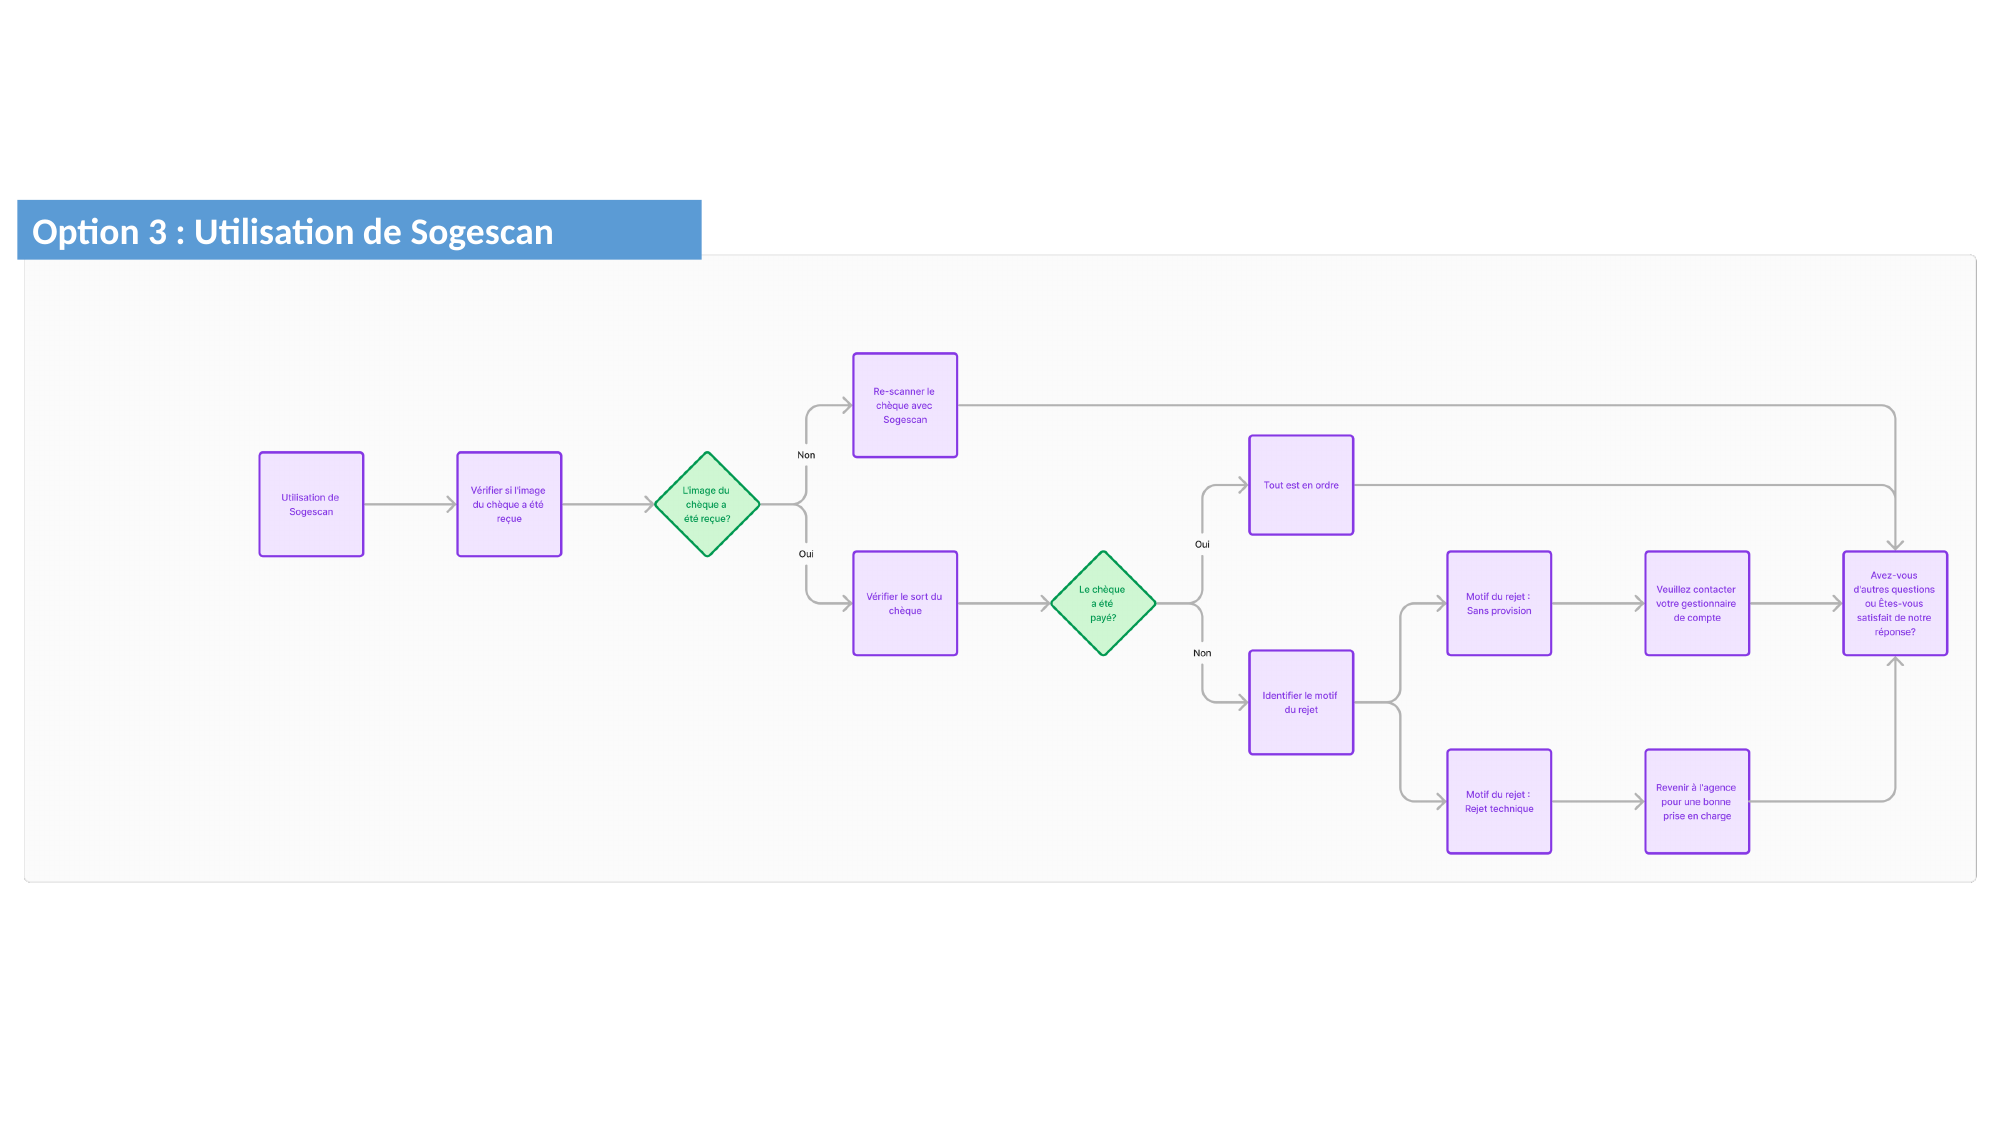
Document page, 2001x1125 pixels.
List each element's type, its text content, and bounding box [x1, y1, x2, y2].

text_box Option 3 : Utilisation de Sogescan [17, 199, 702, 230]
picture [0, 230, 2000, 906]
